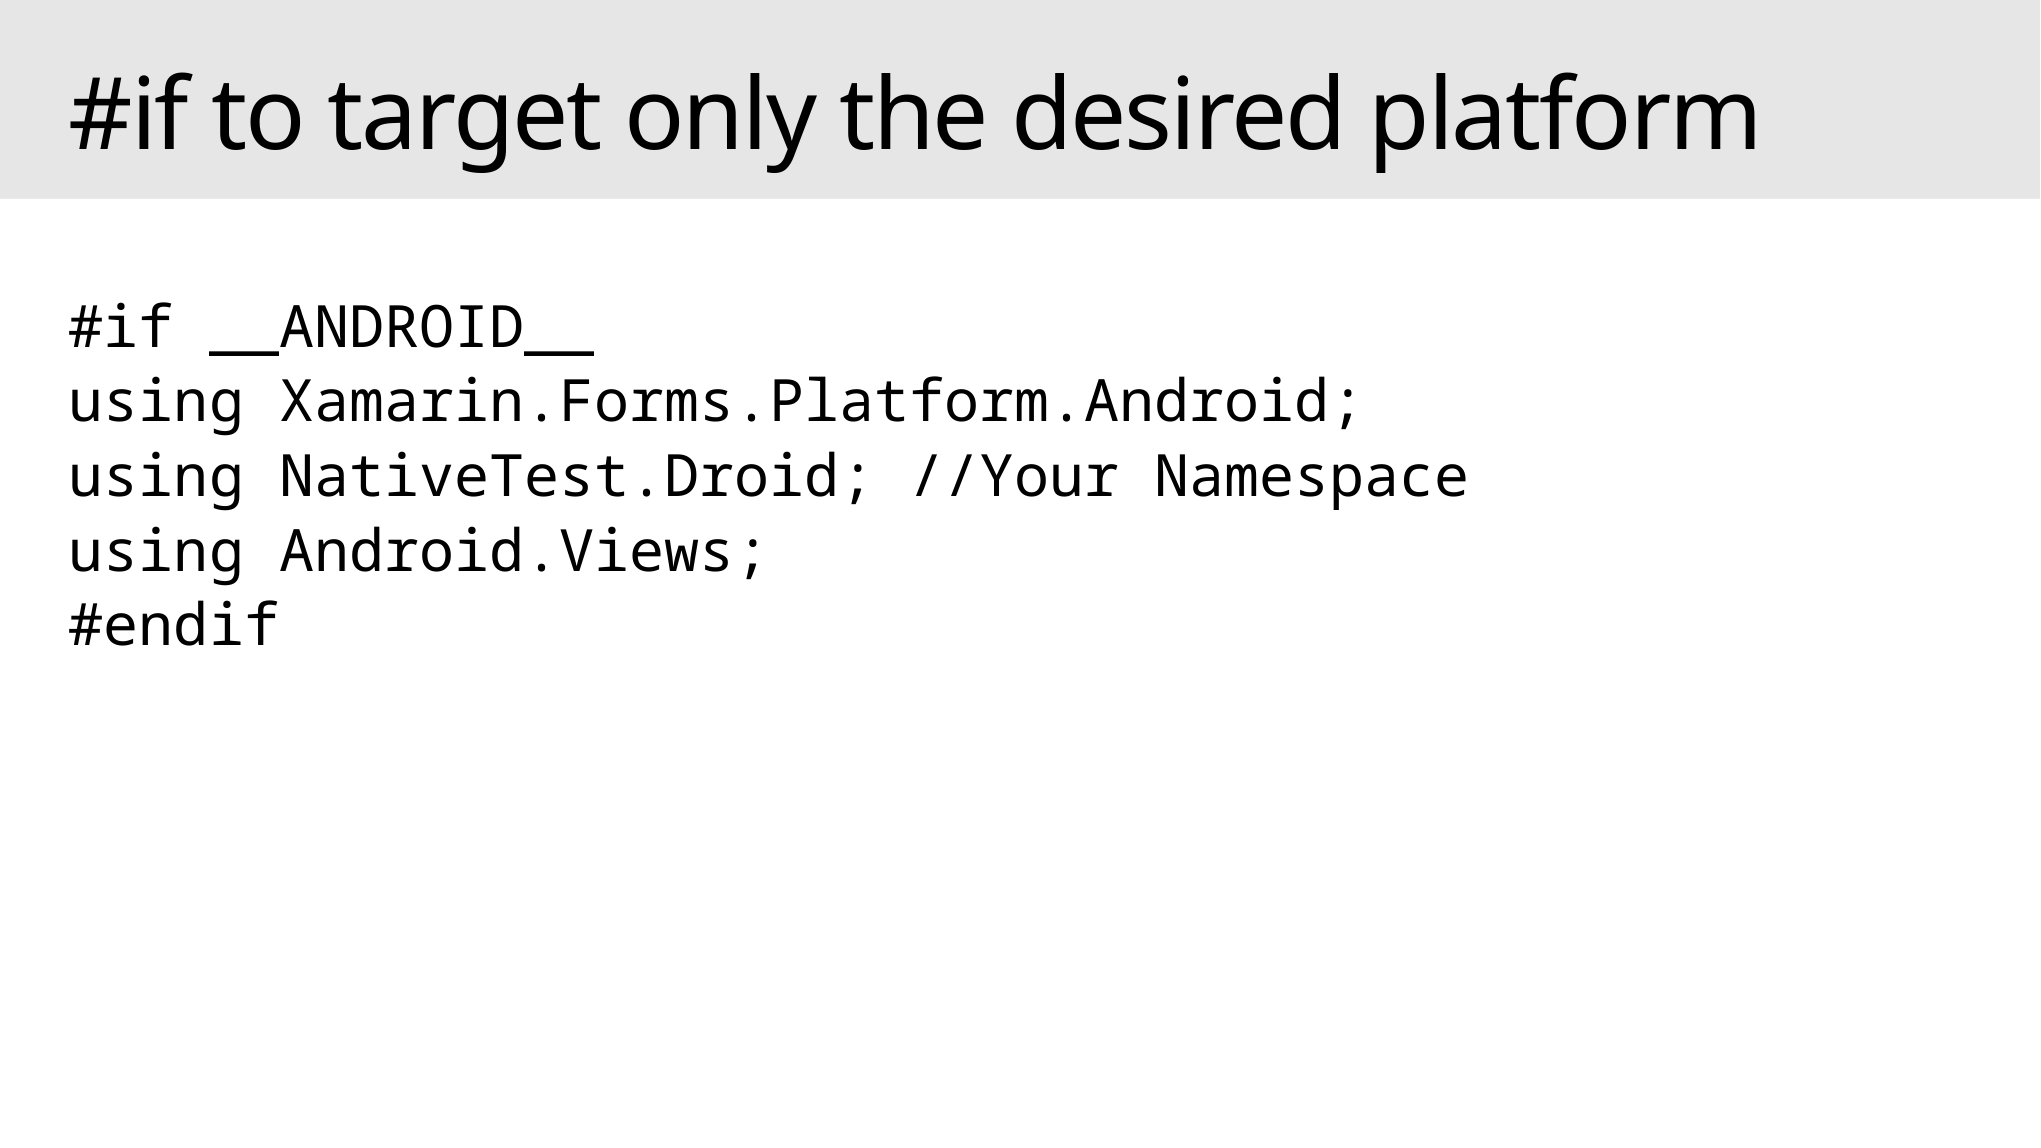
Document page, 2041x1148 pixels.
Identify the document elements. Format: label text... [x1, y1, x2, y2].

list #if __ANDROID__ using Xamarin.Forms.Platform.Android; using NativeTest.Droid; //Your Namespace using Android.Views; #endif [45, 200, 1996, 1148]
title #if to target only the desired platform [45, 48, 1996, 199]
